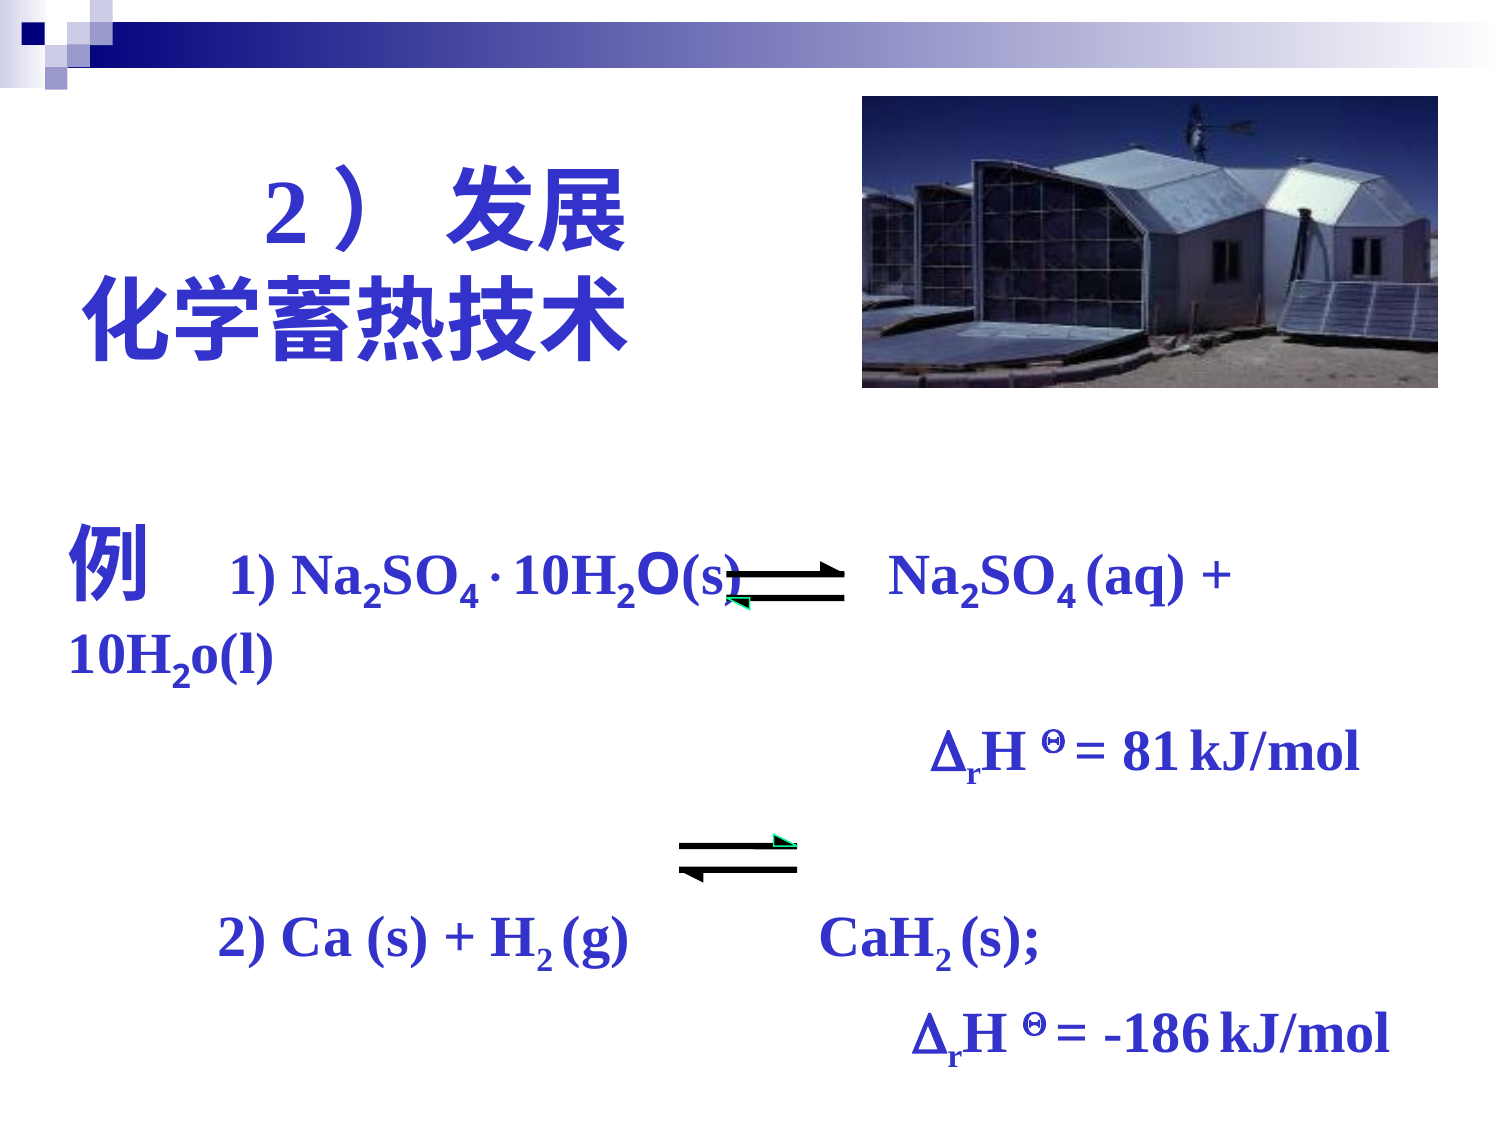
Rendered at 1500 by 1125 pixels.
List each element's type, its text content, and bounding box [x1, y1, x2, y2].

text_box [820, 562, 845, 575]
text_box [726, 597, 750, 610]
text_box [773, 834, 798, 847]
title 2） 发展 化学蓄热技术 [64, 137, 790, 388]
picture [862, 96, 1438, 388]
text_box 例 1) Na2SO410H2O(s) Na2SO4 (aq) + 10H2o(l) rH  = 81 kJ/mol 2) Ca (s) + H2 (g) CaH2 (s); rH  = -186 kJ/mol [53, 503, 1462, 1125]
text_box [679, 869, 703, 882]
